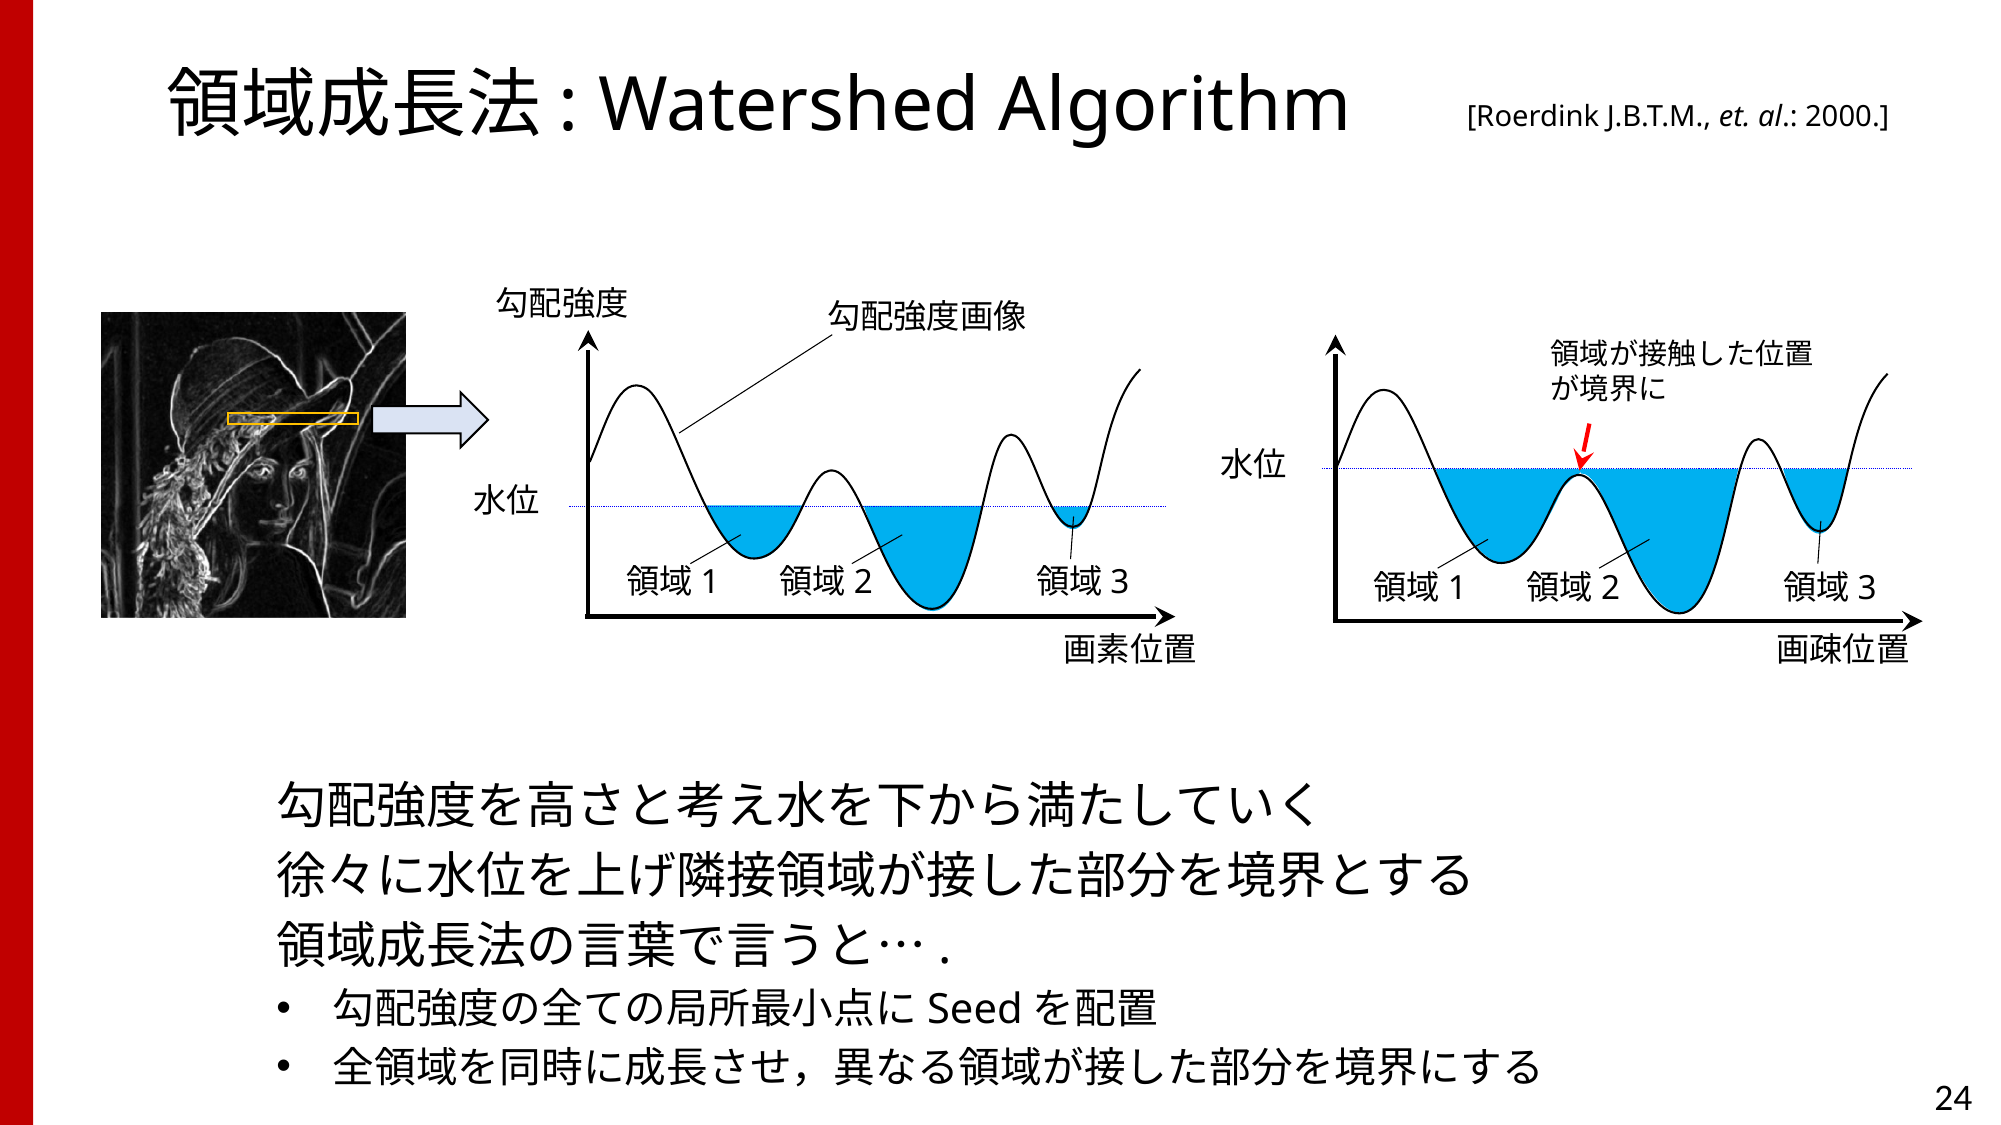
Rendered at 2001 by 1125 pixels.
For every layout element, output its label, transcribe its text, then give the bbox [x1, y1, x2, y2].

title 領域成長法: Watershed Algorithm [151, 46, 1558, 167]
text_box 勾配強度を高さと考え水を下から満たしていく 徐々に水位を上げ隣接領域が接した部分を境界とする 領域成長法の言葉で言うと…. 勾配強度の全ての局所最小点にSeedを配置 全領域を同時に成長させ，異なる領域が接した部分を境界にする [261, 766, 1940, 1125]
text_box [1259, 443, 1332, 618]
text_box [1332, 334, 1974, 692]
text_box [228, 274, 1259, 692]
text_box [Roerdink J.B.T.M., et. al.: 2000.] [1452, 89, 2000, 140]
picture [101, 312, 228, 618]
slide_number 24 [1537, 1065, 1987, 1125]
